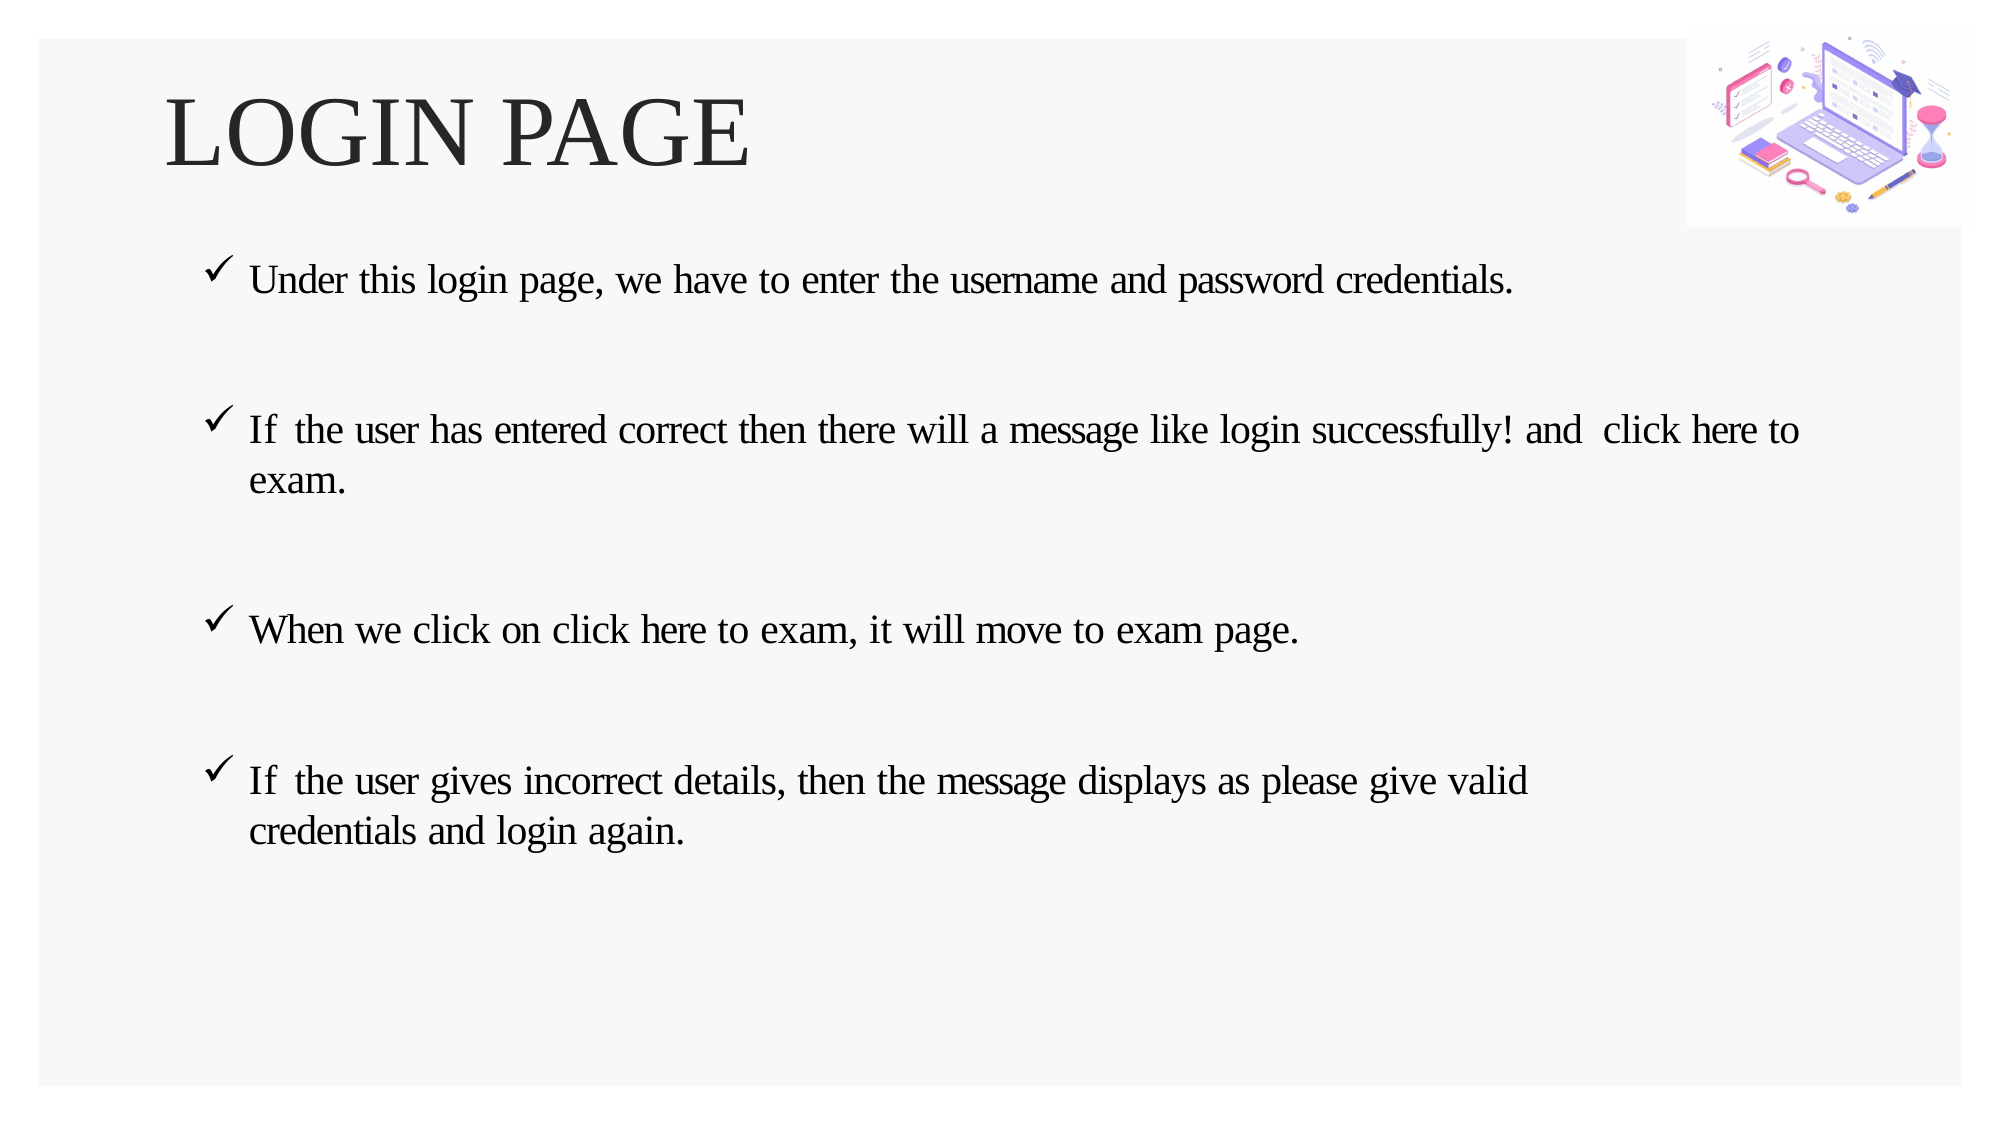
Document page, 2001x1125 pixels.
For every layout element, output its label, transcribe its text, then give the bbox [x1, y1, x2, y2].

text_box Under this login page, we have to enter the username and password credentials. If the user has entered correct then there will a message like login successfully! and click here to exam. When we click on click here to exam, it will move to exam page. If the user gives incorrect details, then the message displays as please give valid credentials and login again. [199, 249, 1850, 853]
picture [1687, 24, 1975, 227]
title LOGIN PAGE [162, 29, 880, 220]
